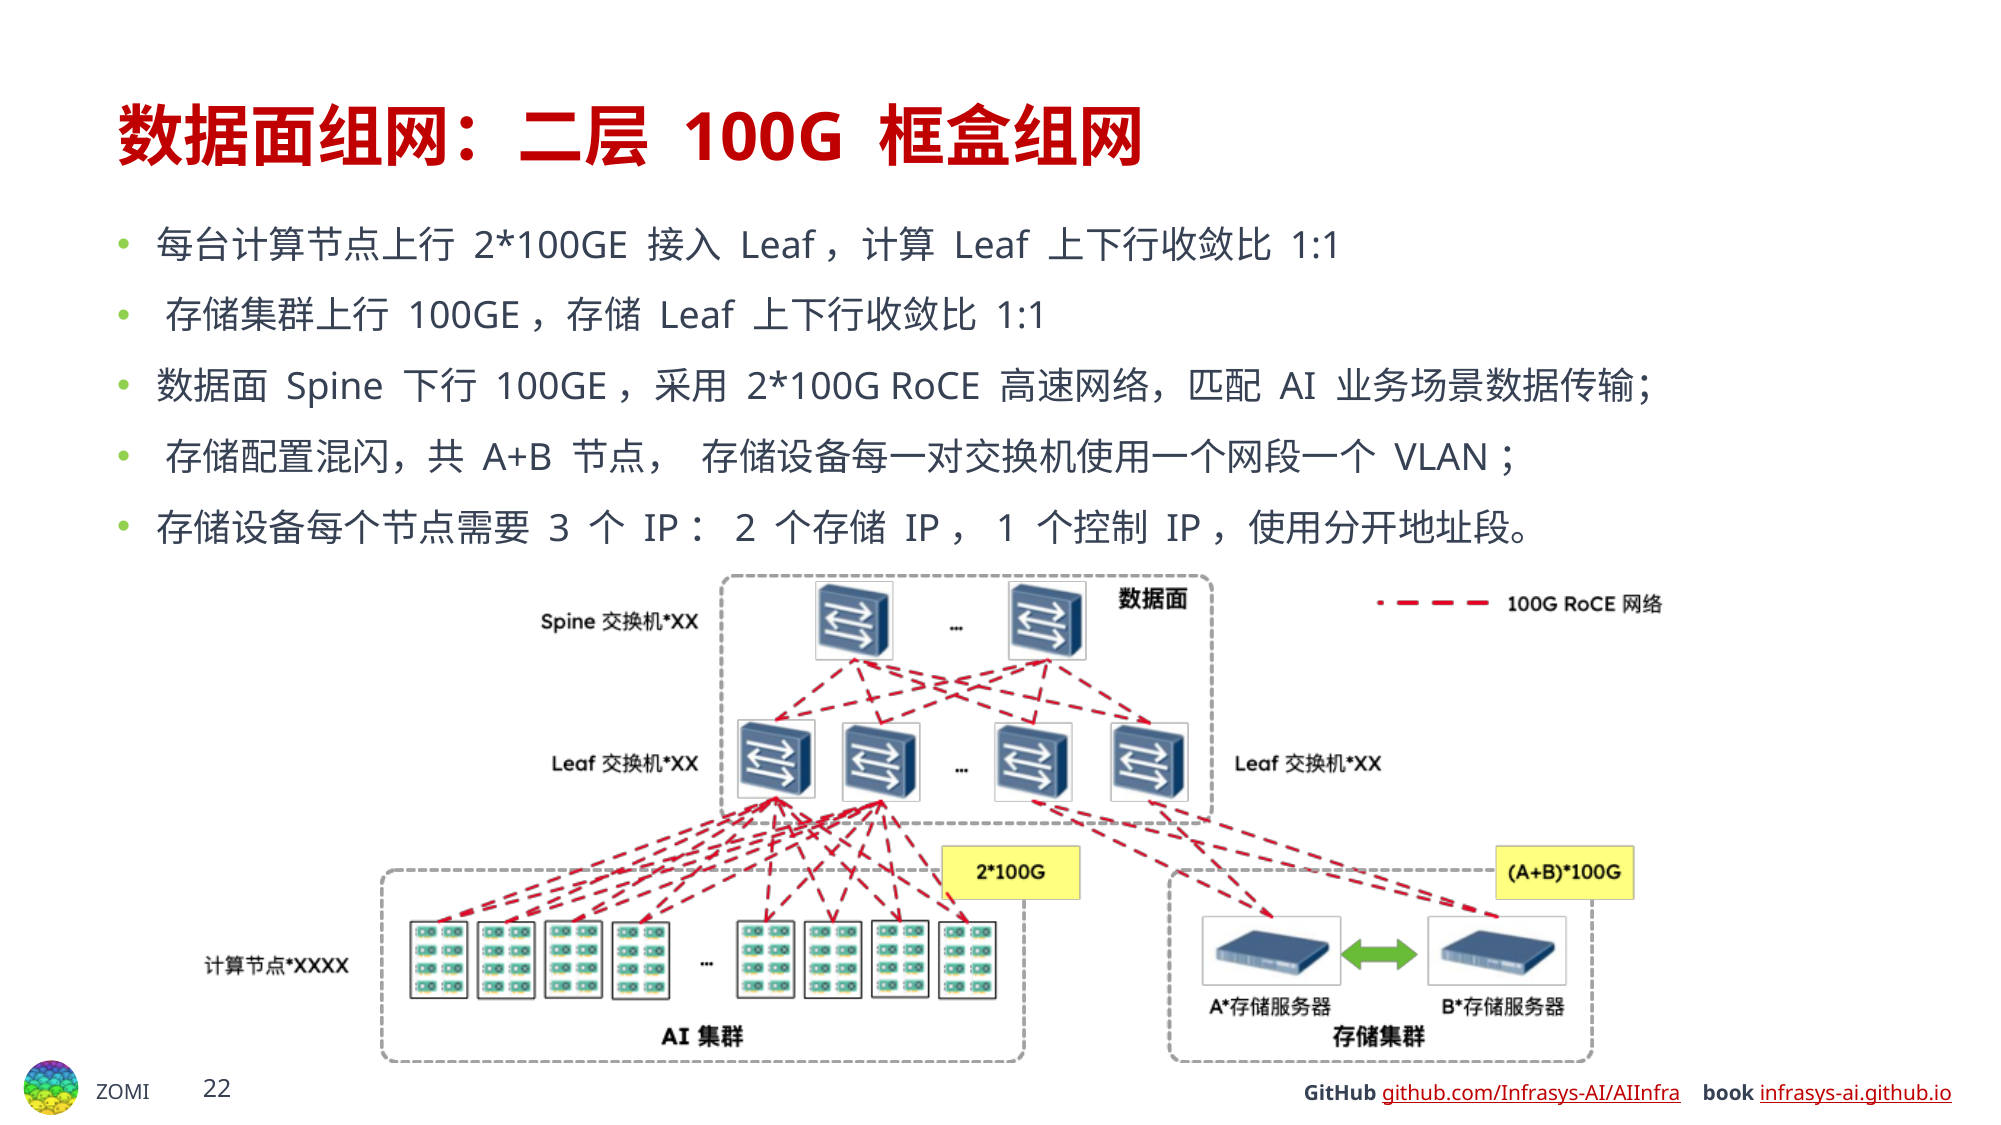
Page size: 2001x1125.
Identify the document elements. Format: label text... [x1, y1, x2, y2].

picture [197, 573, 1670, 1063]
list 每台计算节点上行 2*100GE 接入 Leaf，计算 Leaf 上下行收敛比 1:1 ﻿﻿存储集群上行 100GE，存储 Leaf 上下行收敛比 1:1 数据面 Spine 下行 100GE，采用 2*100G RoCE 高速网络，匹配 AI 业务场景数据传输； ﻿存储配置混闪，共 A+B 节点，﻿存储设备每一对交换机使用一个网段一个 VLAN； 存储设备每个节点需要 3 个 IP：2 个存储 IP，1 个控制 IP，使用分开地址段。 [102, 204, 1901, 1043]
picture [23, 1060, 79, 1115]
title 数据面组网：二层 100G 框盒组网 [102, 85, 1901, 183]
